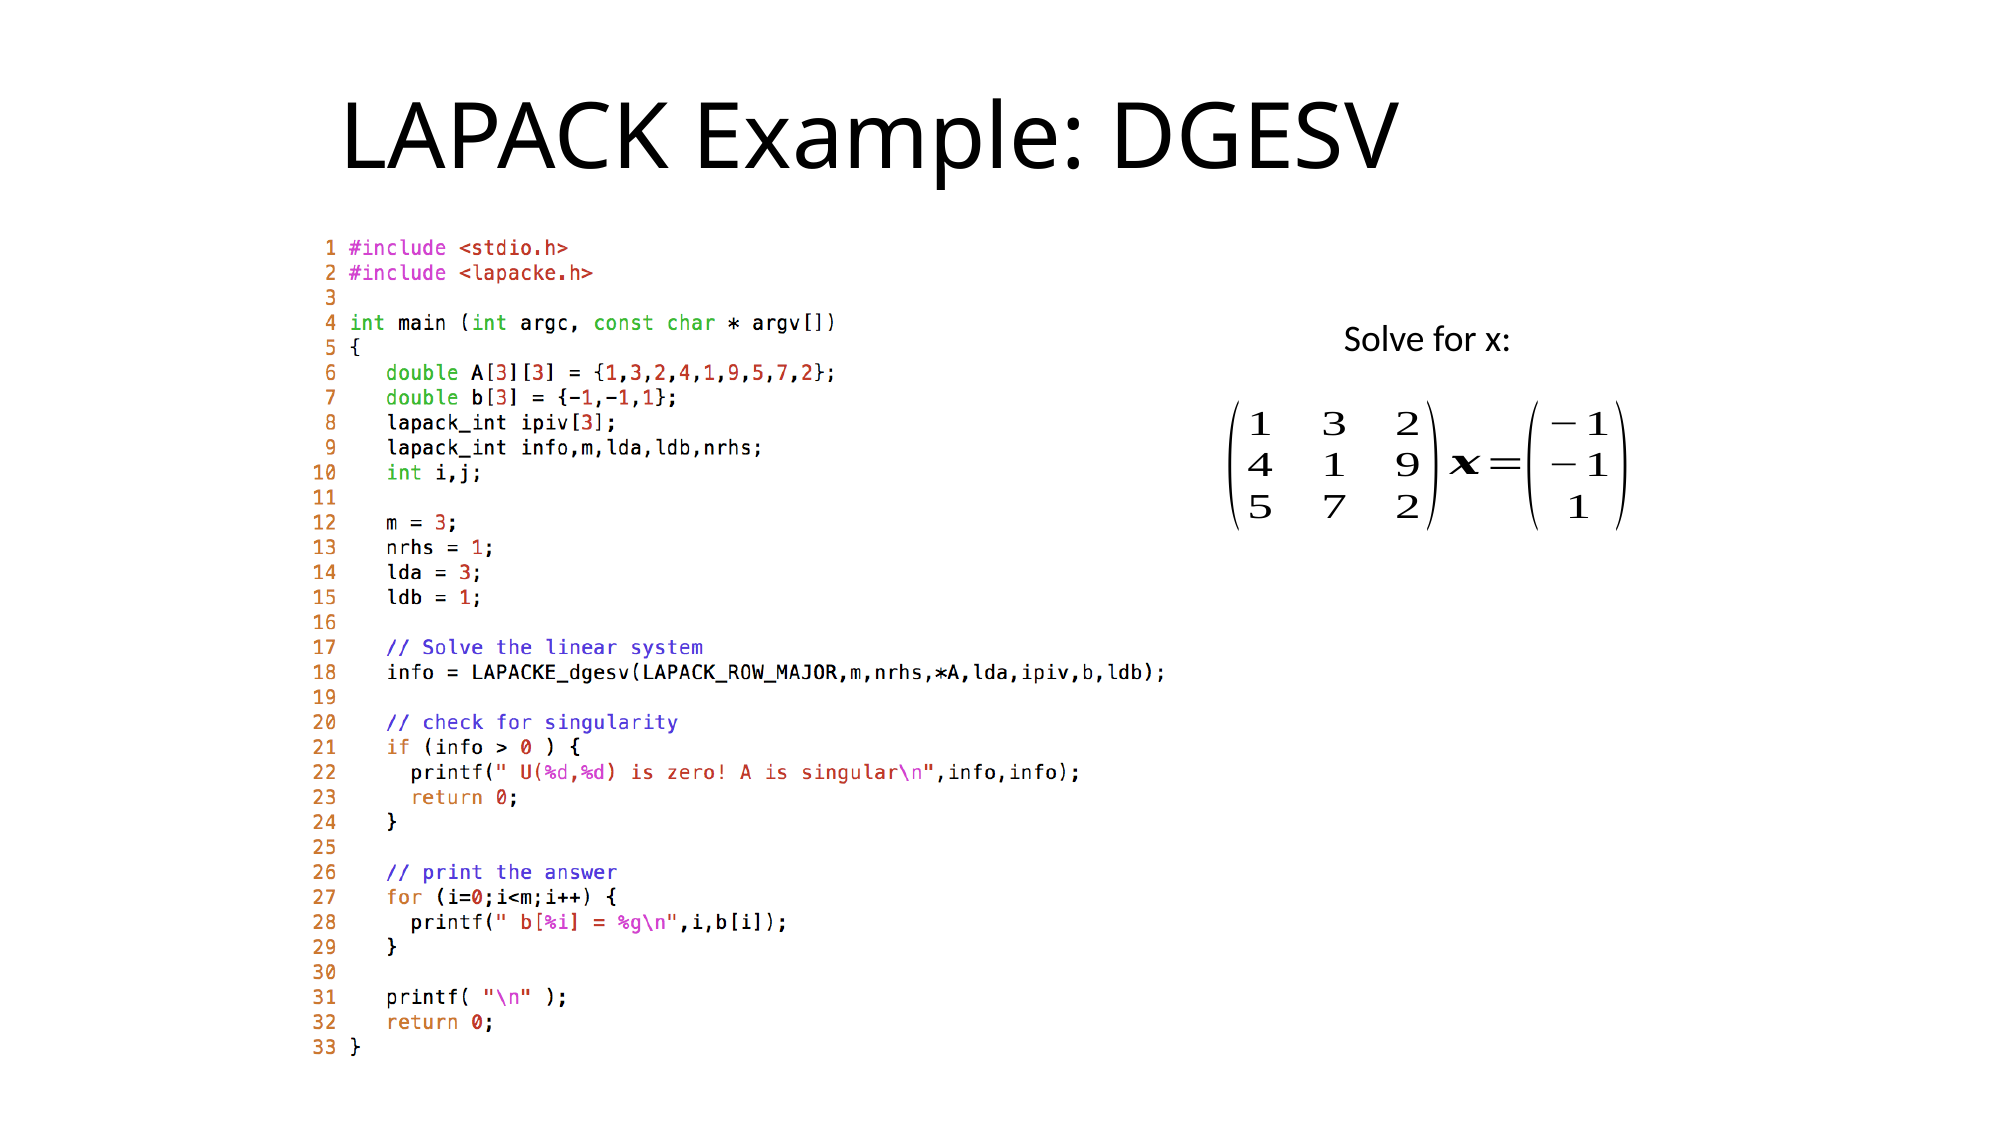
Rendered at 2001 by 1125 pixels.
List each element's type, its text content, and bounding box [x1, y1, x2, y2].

picture [299, 231, 1200, 1059]
text_box Solve for x: [1329, 306, 1527, 367]
title LAPACK Example: DGESV [324, 45, 1675, 233]
